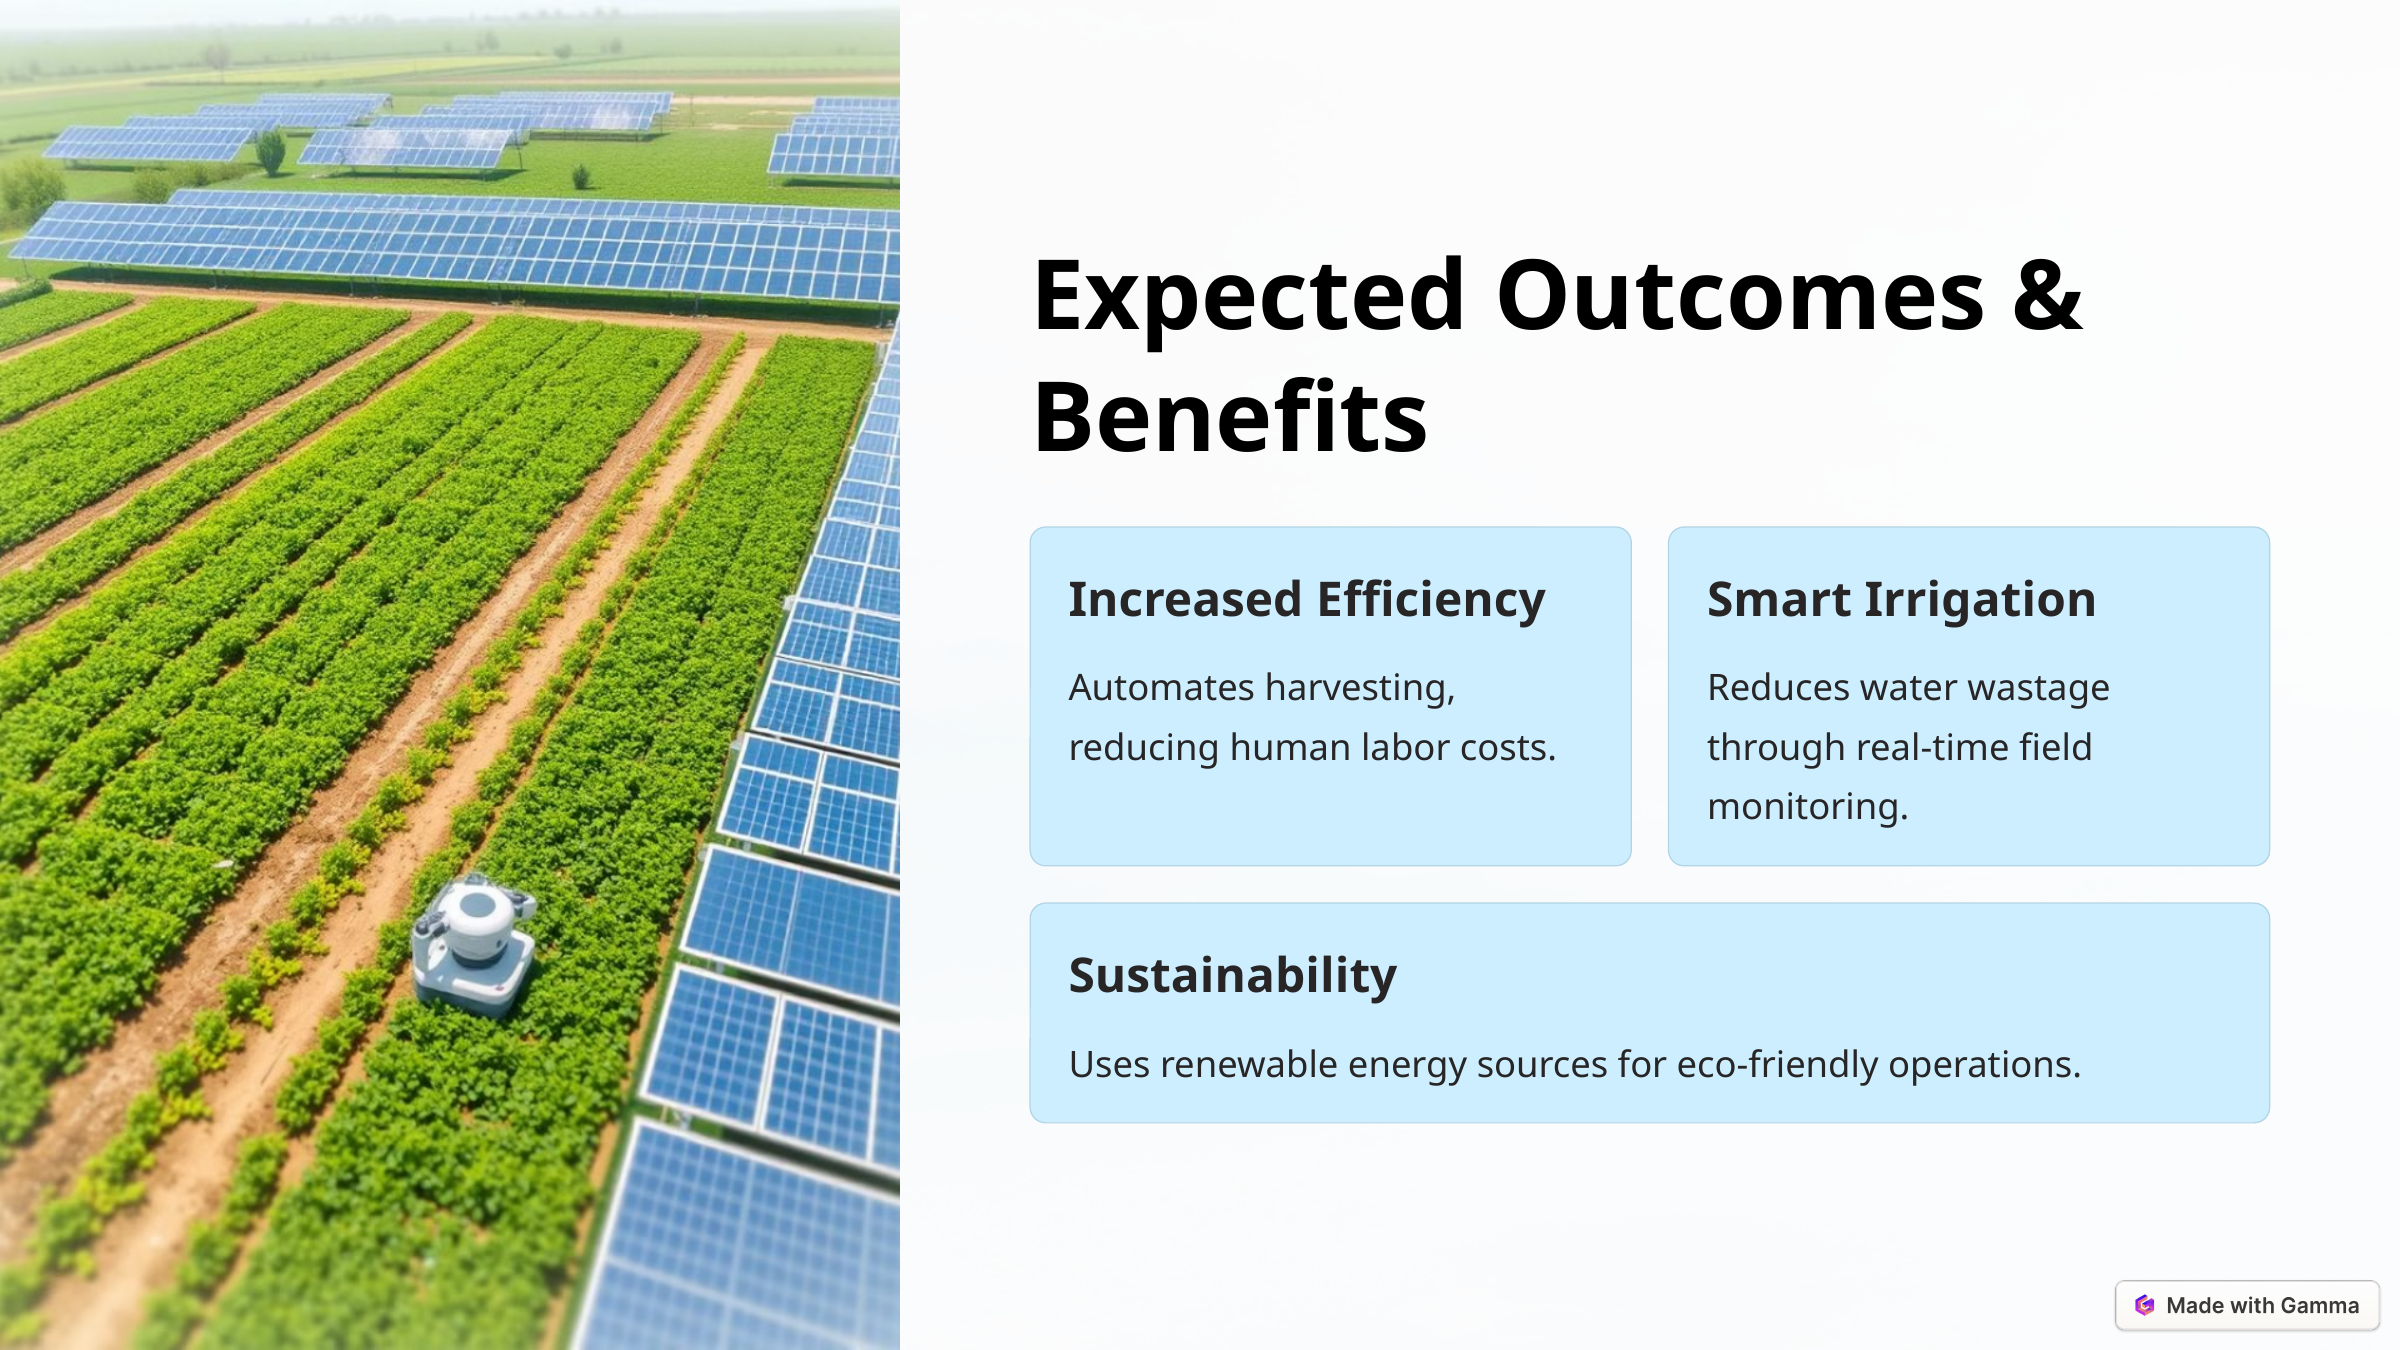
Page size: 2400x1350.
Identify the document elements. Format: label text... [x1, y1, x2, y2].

text_box [1668, 526, 2270, 866]
text_box Reduces water wastage through real-time field monitoring. [1706, 648, 2232, 828]
text_box Expected Outcomes & Benefits [1030, 227, 2270, 472]
text_box Uses renewable energy sources for eco-friendly operations. [1068, 1024, 2232, 1085]
picture [0, 0, 900, 1350]
text_box Automates harvesting, reducing human labor costs. [1068, 648, 1593, 768]
text_box Sustainability [1068, 941, 1557, 1003]
text_box Increased Efficiency [1068, 565, 1557, 627]
text_box [1030, 526, 1632, 866]
text_box Smart Irrigation [1706, 565, 2196, 627]
text_box [1030, 903, 2270, 1123]
picture [2106, 1271, 2389, 1339]
